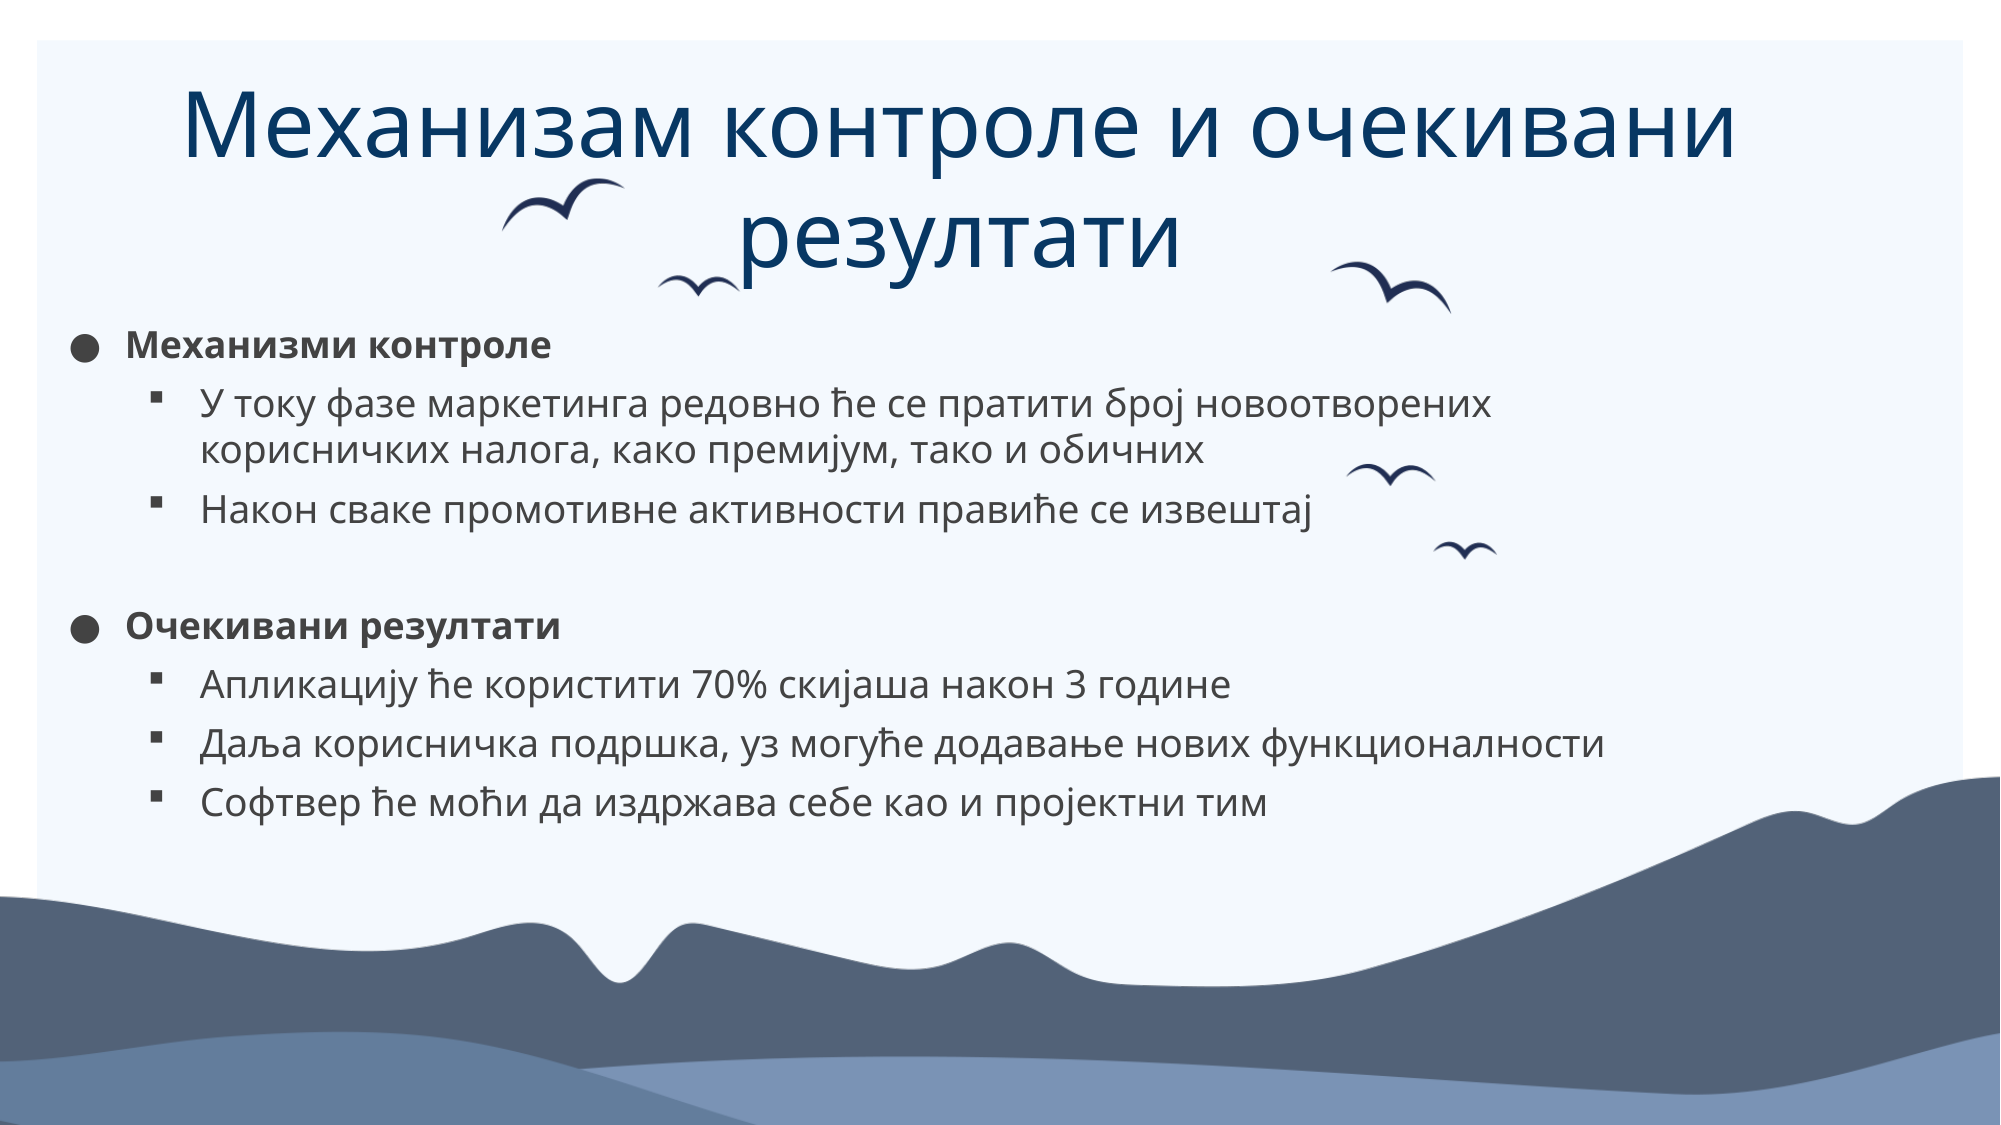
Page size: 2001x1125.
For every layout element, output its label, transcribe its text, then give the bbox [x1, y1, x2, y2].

subtitle Механизми контроле У току фазе маркетинга редовно ће се пратити број новоотворених корисничких налога, како премијум, тако и обичних Након сваке промотивне активности правиће се извештај Очекивани резултати Апликацију ће користити 70% скијаша након 3 године Даља корисничка подршка, уз могуће додавање нових функционалности Софтвер ће моћи да издржава себе као и пројектни тим [34, 306, 1735, 1091]
title Механизам контроле и очекивани резултати [110, 50, 1811, 176]
picture [0, 0, 2000, 1125]
